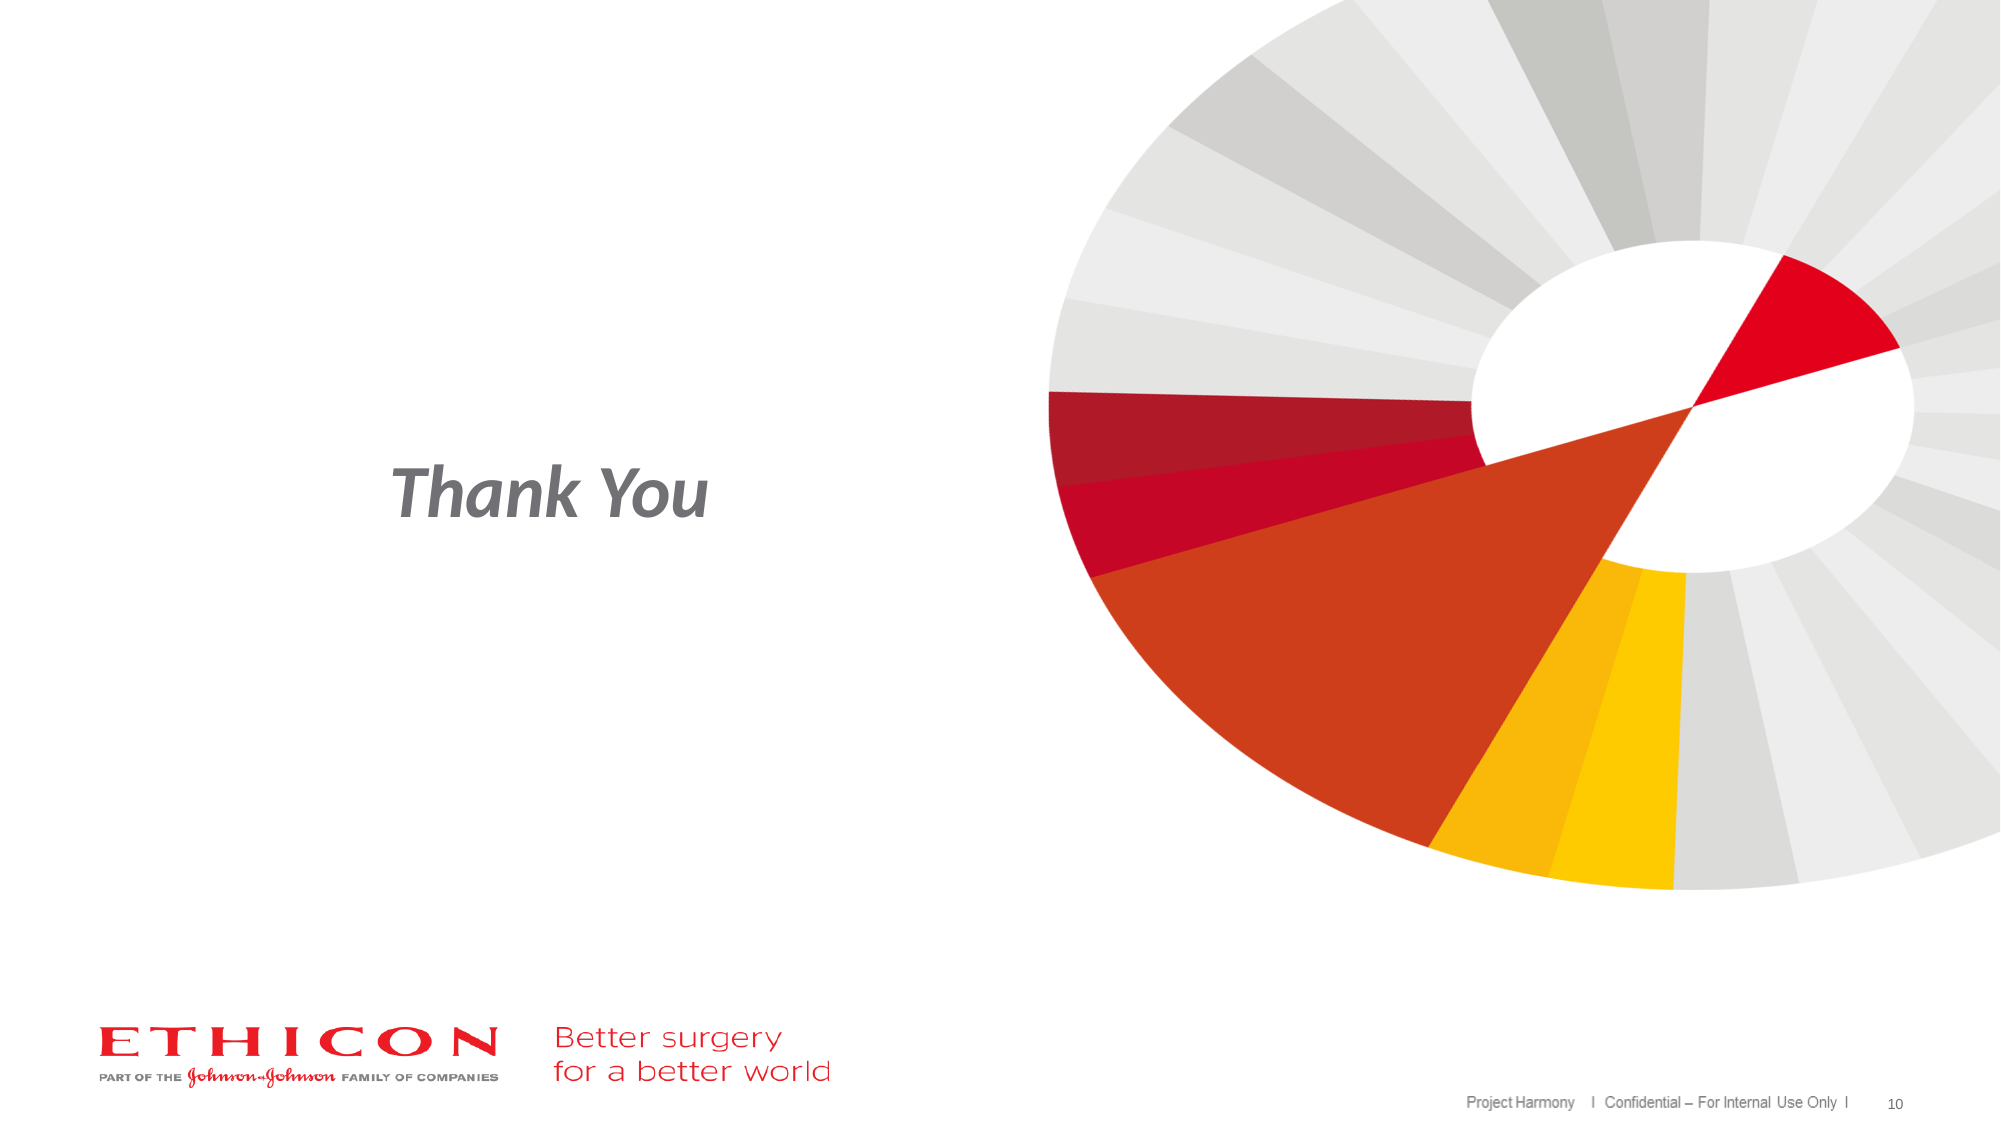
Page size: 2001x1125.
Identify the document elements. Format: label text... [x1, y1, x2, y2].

picture [1048, 0, 2001, 890]
picture [99, 1027, 829, 1088]
text_box 10 [1873, 1095, 1904, 1113]
picture [1149, 1087, 1857, 1121]
list Thank You [99, 442, 1000, 534]
